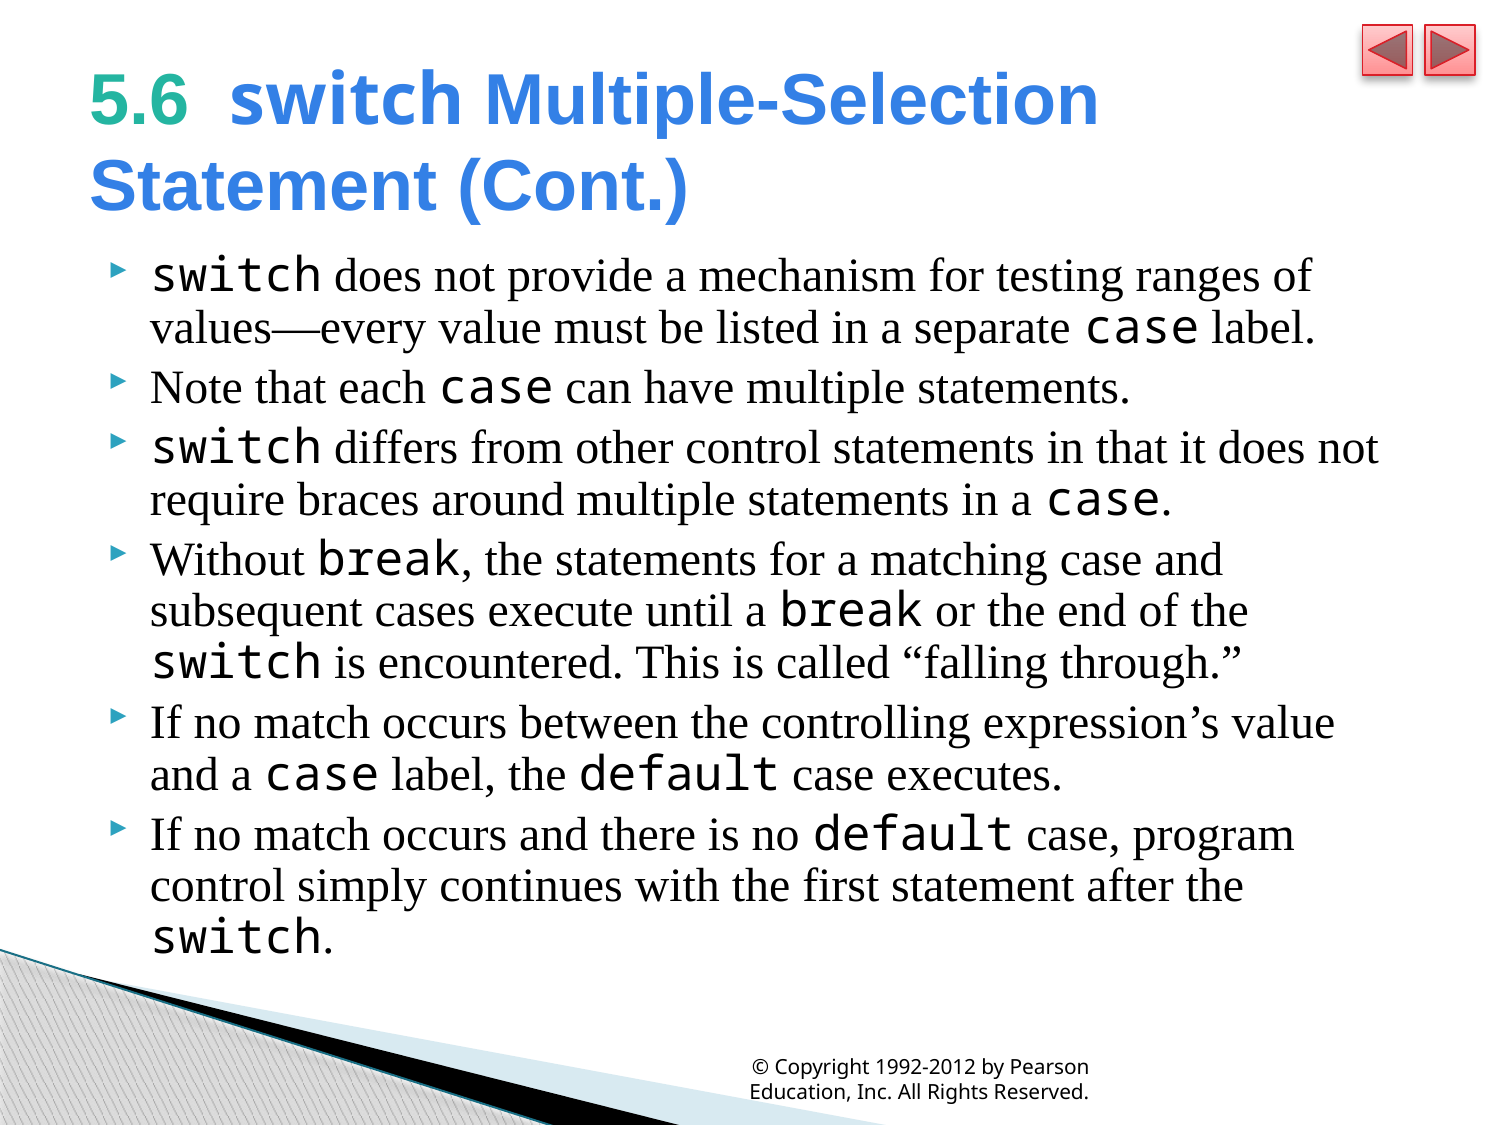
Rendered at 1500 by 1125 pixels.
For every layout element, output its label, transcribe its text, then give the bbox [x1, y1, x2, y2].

list switch does not provide a mechanism for testing ranges of values—every value must be listed in a separate case label. Note that each case can have multiple statements. switch differs from other control statements in that it does not require braces around multiple statements in a case. Without break, the statements for a matching case and subsequent cases execute until a break or the end of the switch is encountered. This is called “falling through.” If no match occurs between the controlling expression’s value and a case label, the default case executes. If no match occurs and there is no default case, program control simply continues with the first statement after the switch. [75, 242, 1425, 1038]
title 5.6 switch Multiple-Selection Statement (Cont.) [75, 45, 1425, 233]
footer © Copyright 1992-2012 by Pearson Education, Inc. All Rights Reserved. [650, 1051, 1105, 1112]
